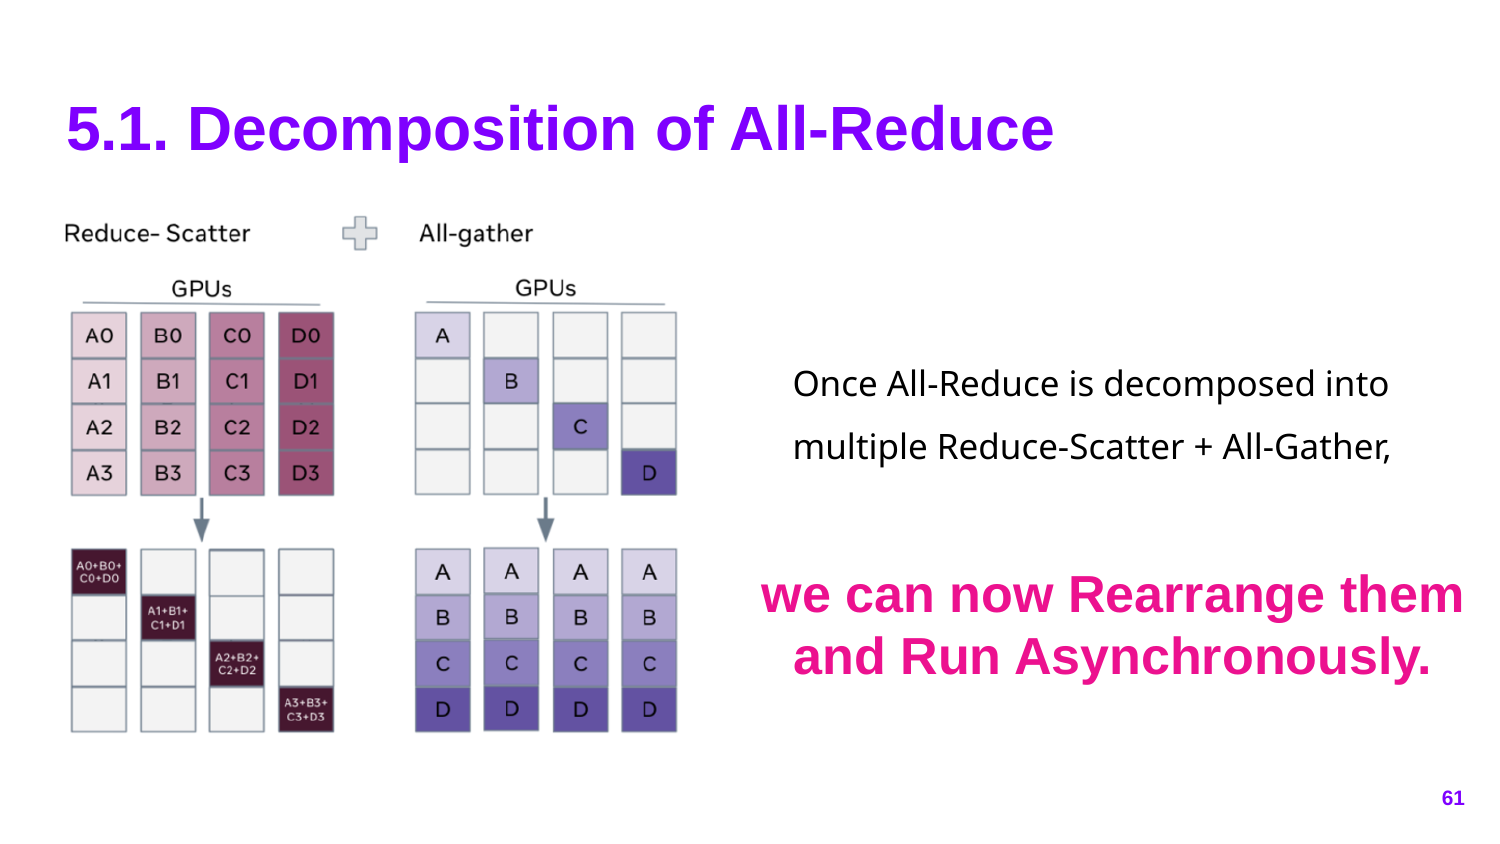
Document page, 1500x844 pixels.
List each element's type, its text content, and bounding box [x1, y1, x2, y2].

picture [50, 188, 700, 750]
text_box we can now Rearrange them and Run Asynchronously. [735, 545, 1491, 701]
list Once All-Reduce is decomposed into multiple Reduce-Scatter + All-Gather, [777, 325, 1449, 483]
title 5.1. Decomposition of All-Reduce [51, 72, 1449, 167]
slide_number ‹#› [1389, 764, 1480, 830]
